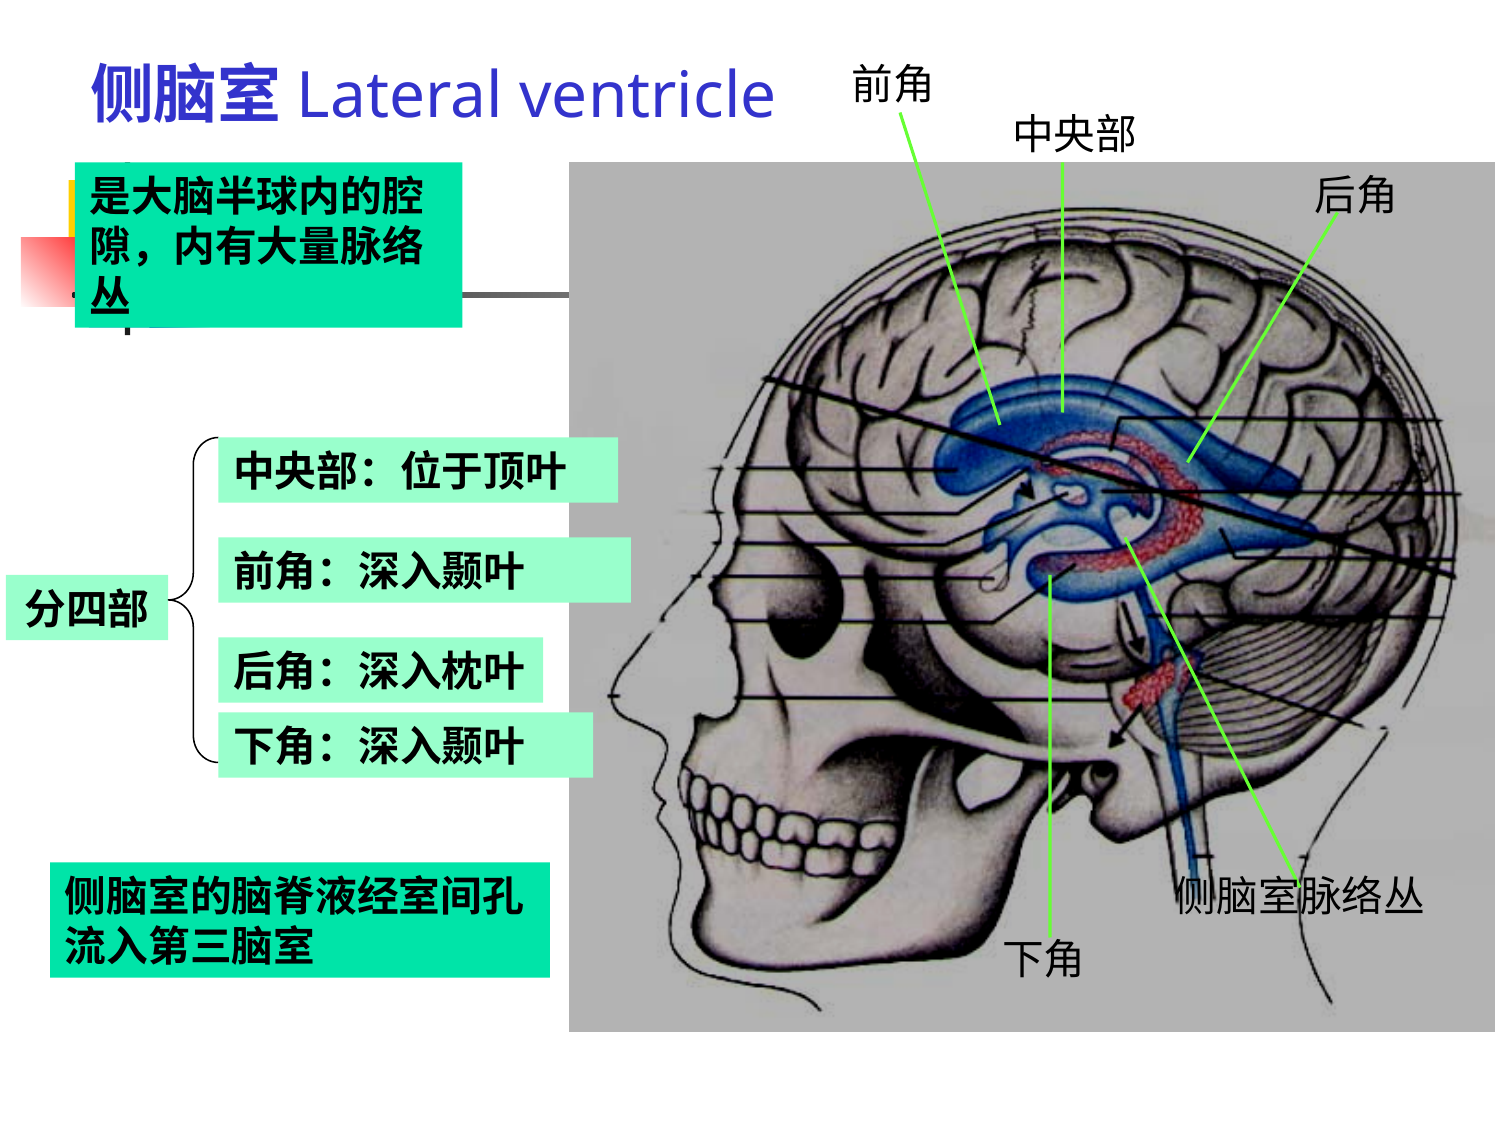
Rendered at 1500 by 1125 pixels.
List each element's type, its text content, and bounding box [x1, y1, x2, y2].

title 侧脑室Lateral ventricle [74, 37, 801, 138]
text_box 前角：深入颞叶 [218, 537, 563, 603]
text_box 中央部：位于顶叶 [218, 437, 563, 503]
text_box 前角 [787, 49, 1000, 116]
picture [568, 162, 1495, 1032]
text_box 中央部 [962, 99, 1188, 160]
text_box [280, 435, 563, 502]
text_box 后角：深入枕叶 [218, 637, 544, 703]
text_box 下角：深入颞叶 [218, 712, 563, 778]
text_box 是大脑半球内的腔隙，内有大量脉络丛 [74, 162, 463, 328]
text_box 分四部 [5, 574, 169, 641]
text_box 侧脑室的脑脊液经室间孔流入第三脑室 [50, 862, 550, 978]
text_box [168, 437, 219, 763]
